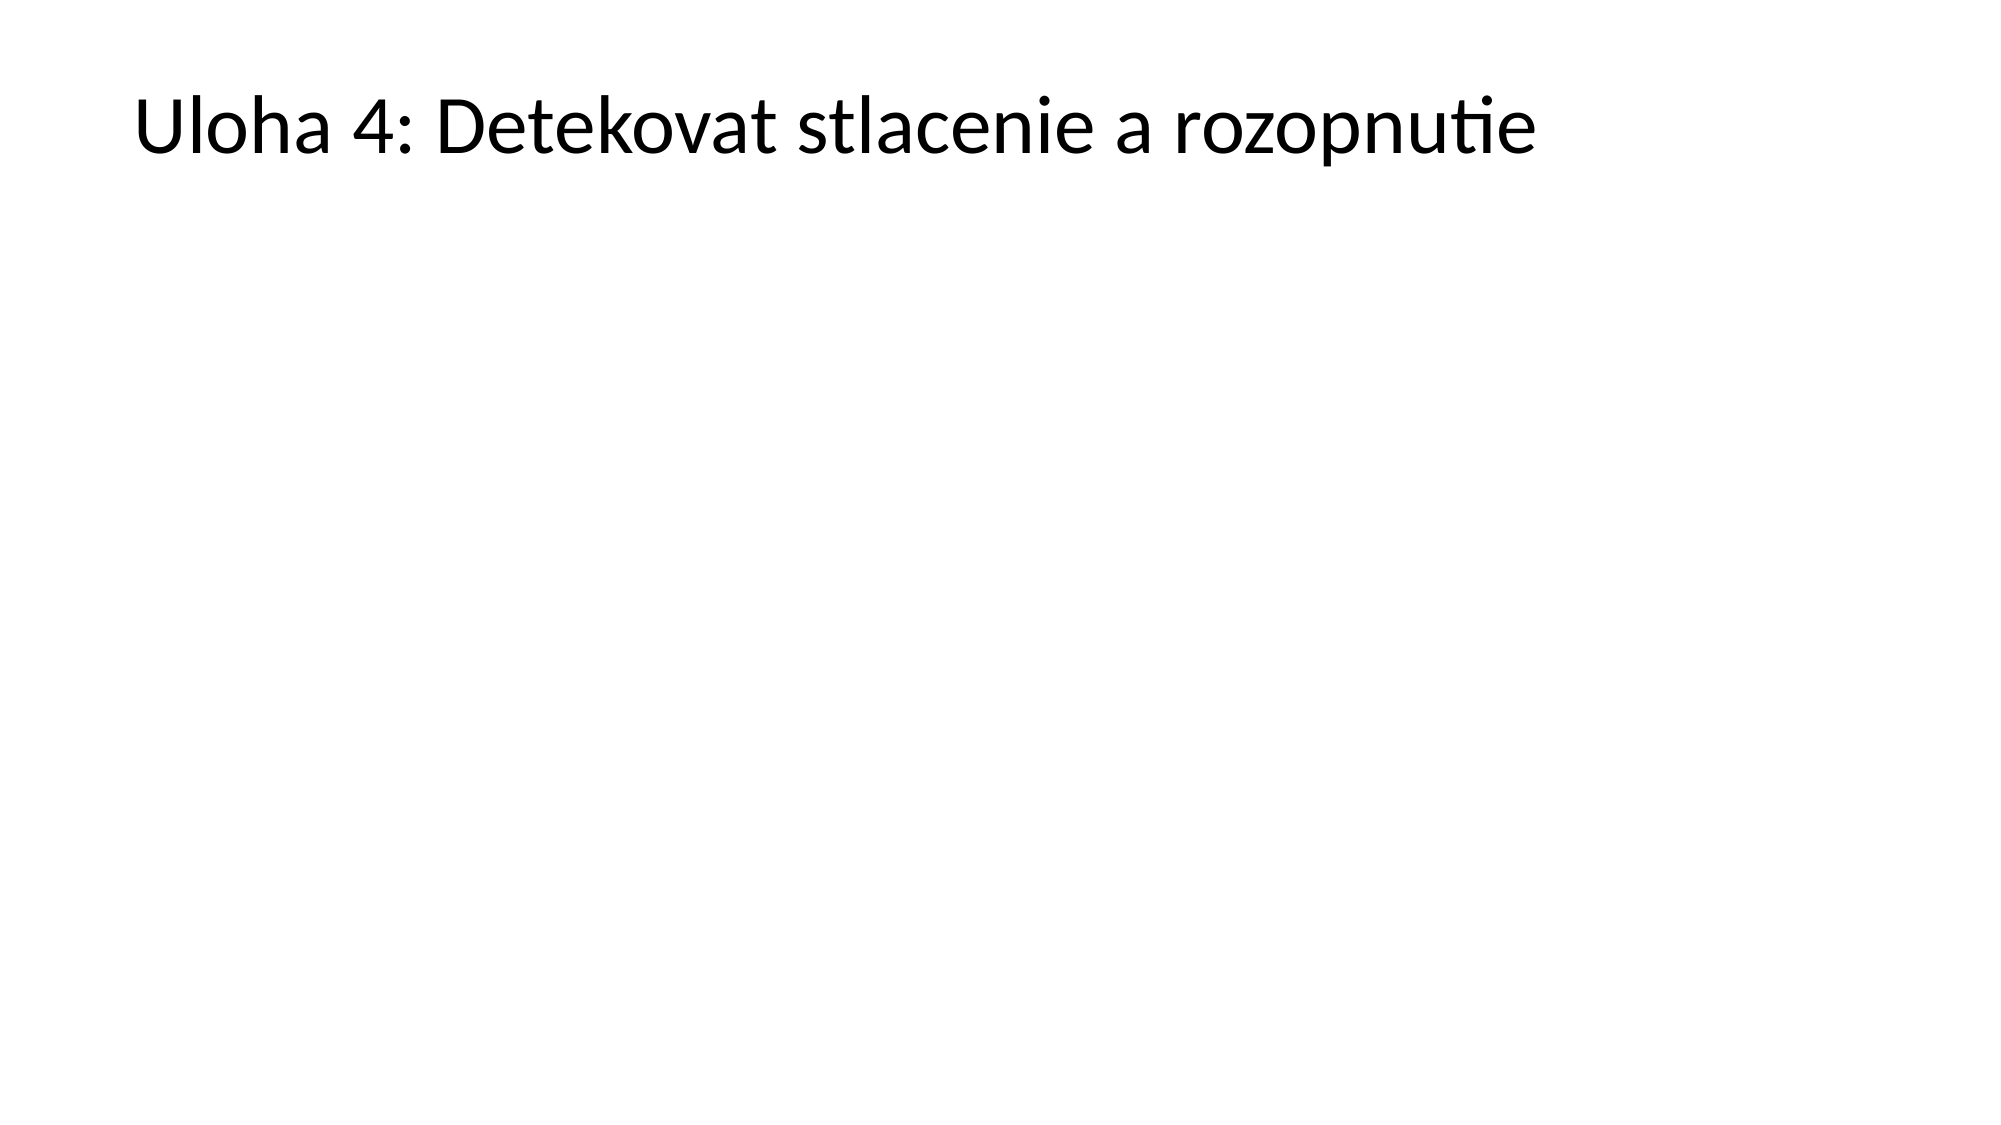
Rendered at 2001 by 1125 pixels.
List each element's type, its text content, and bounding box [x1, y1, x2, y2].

text_box Uloha 4: Detekovat stlacenie a rozopnutie [118, 62, 1867, 178]
